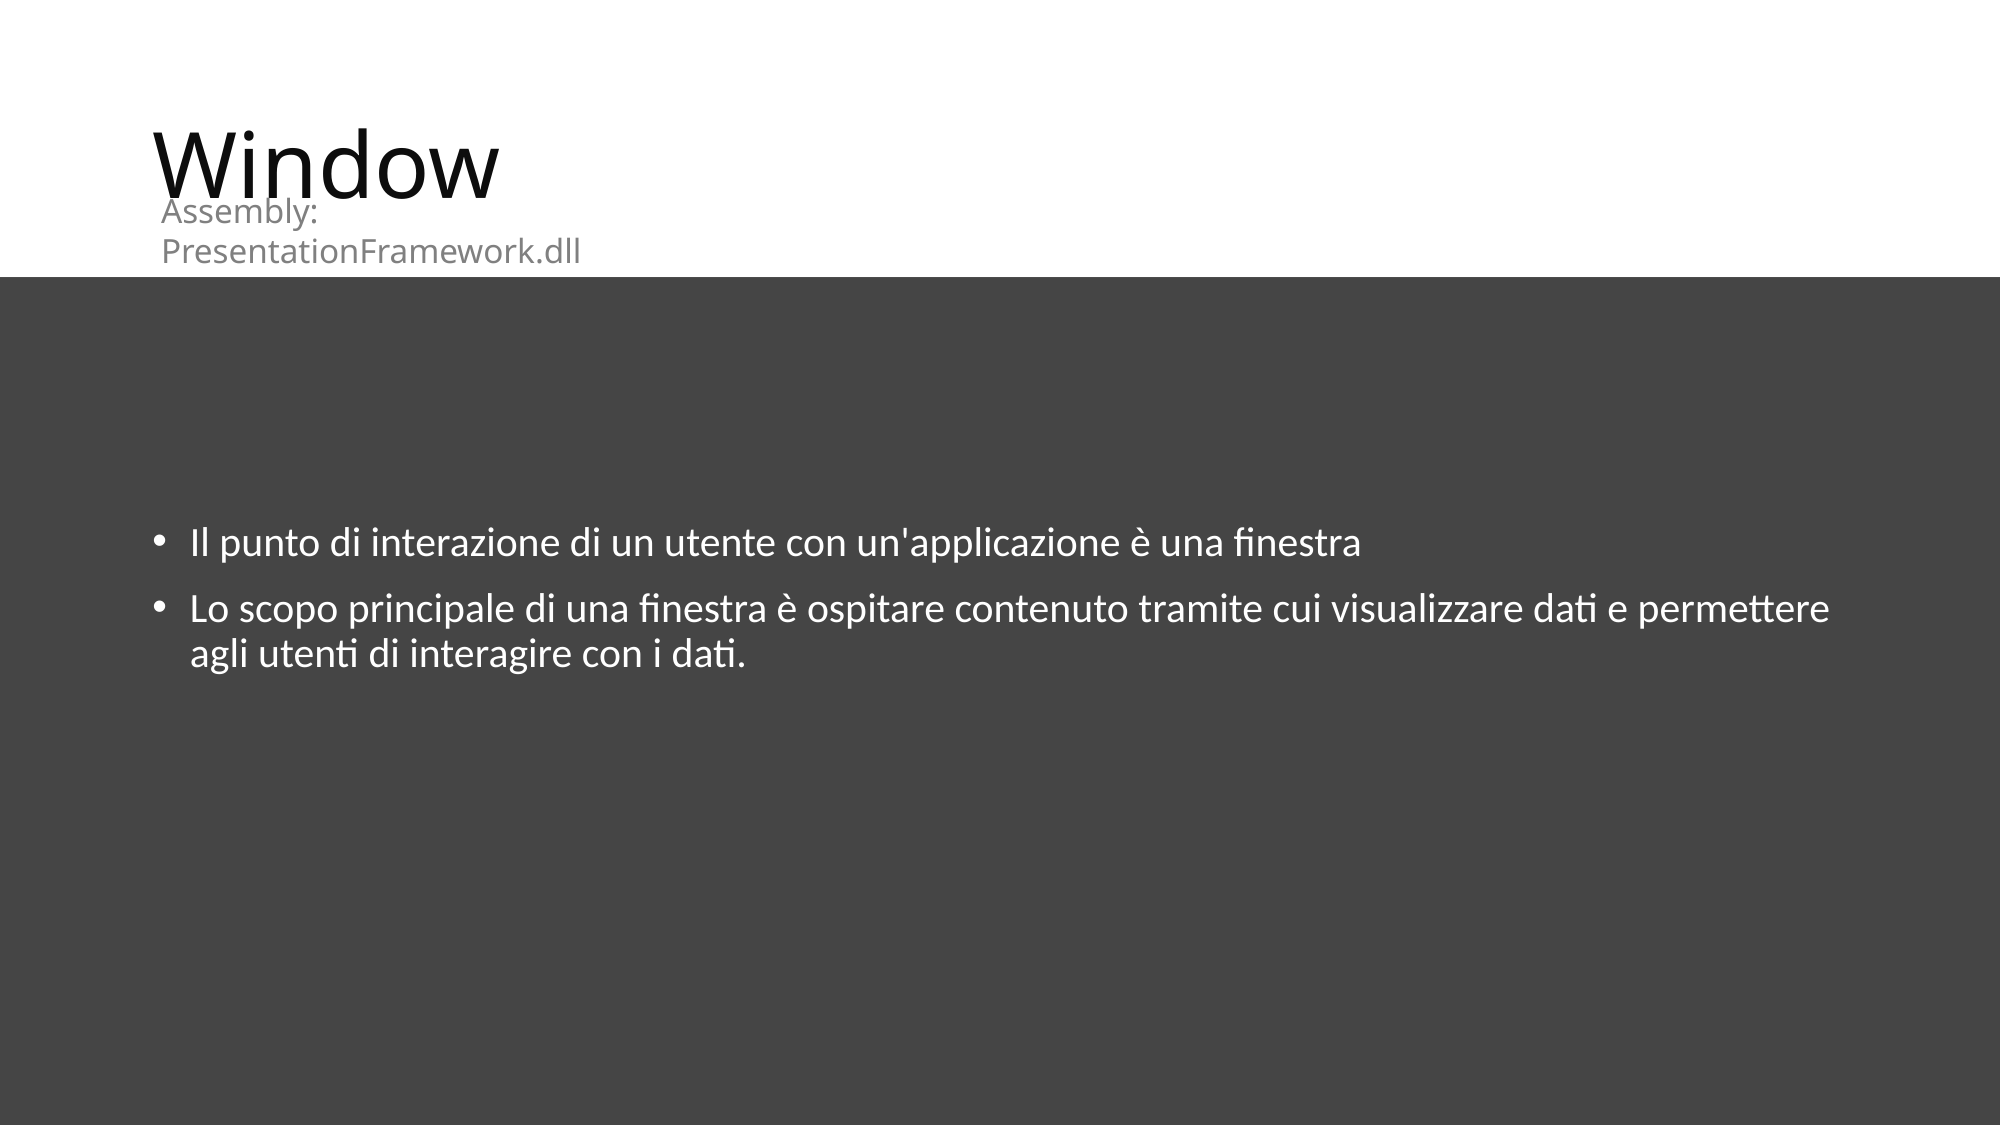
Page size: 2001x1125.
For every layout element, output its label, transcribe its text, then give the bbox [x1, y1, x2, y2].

text_box [0, 276, 2000, 1125]
text_box Assembly: PresentationFramework.dll [152, 190, 747, 271]
text_box [0, 0, 2000, 276]
list Il punto di interazione di un utente con un'applicazione è una finestra Lo scopo principale di una finestra è ospitare contenuto tramite cui visualizzare dati e permettere agli utenti di interagire con i dati. [137, 330, 1863, 998]
title Window [137, 59, 1863, 278]
